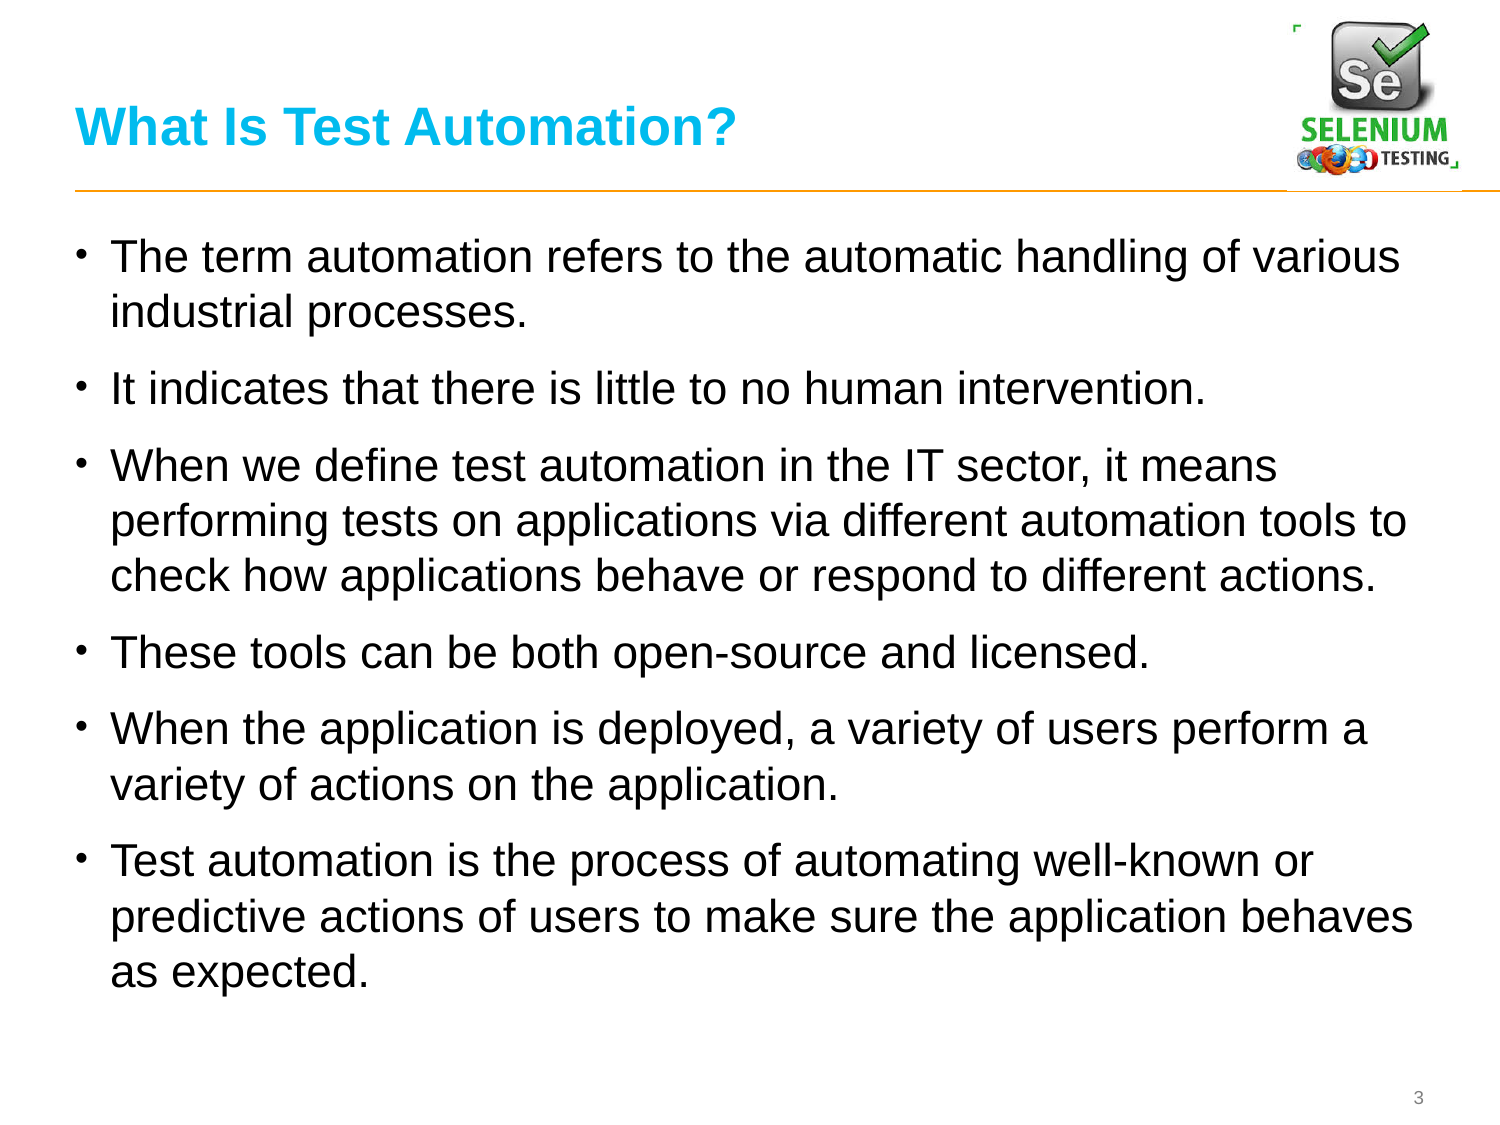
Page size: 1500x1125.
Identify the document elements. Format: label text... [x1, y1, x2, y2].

list The term automation refers to the automatic handling of various industrial processes. It indicates that there is little to no human intervention. When we define test automation in the IT sector, it means performing tests on applications via different automation tools to check how applications behave or respond to different actions. These tools can be both open-source and licensed. When the application is deployed, a variety of users perform a variety of actions on the application. Test automation is the process of automating well-known or predictive actions of users to make sure the application behaves as expected. [75, 226, 1425, 1018]
title What Is Test Automation? [75, 27, 1422, 157]
picture [1287, 16, 1462, 191]
